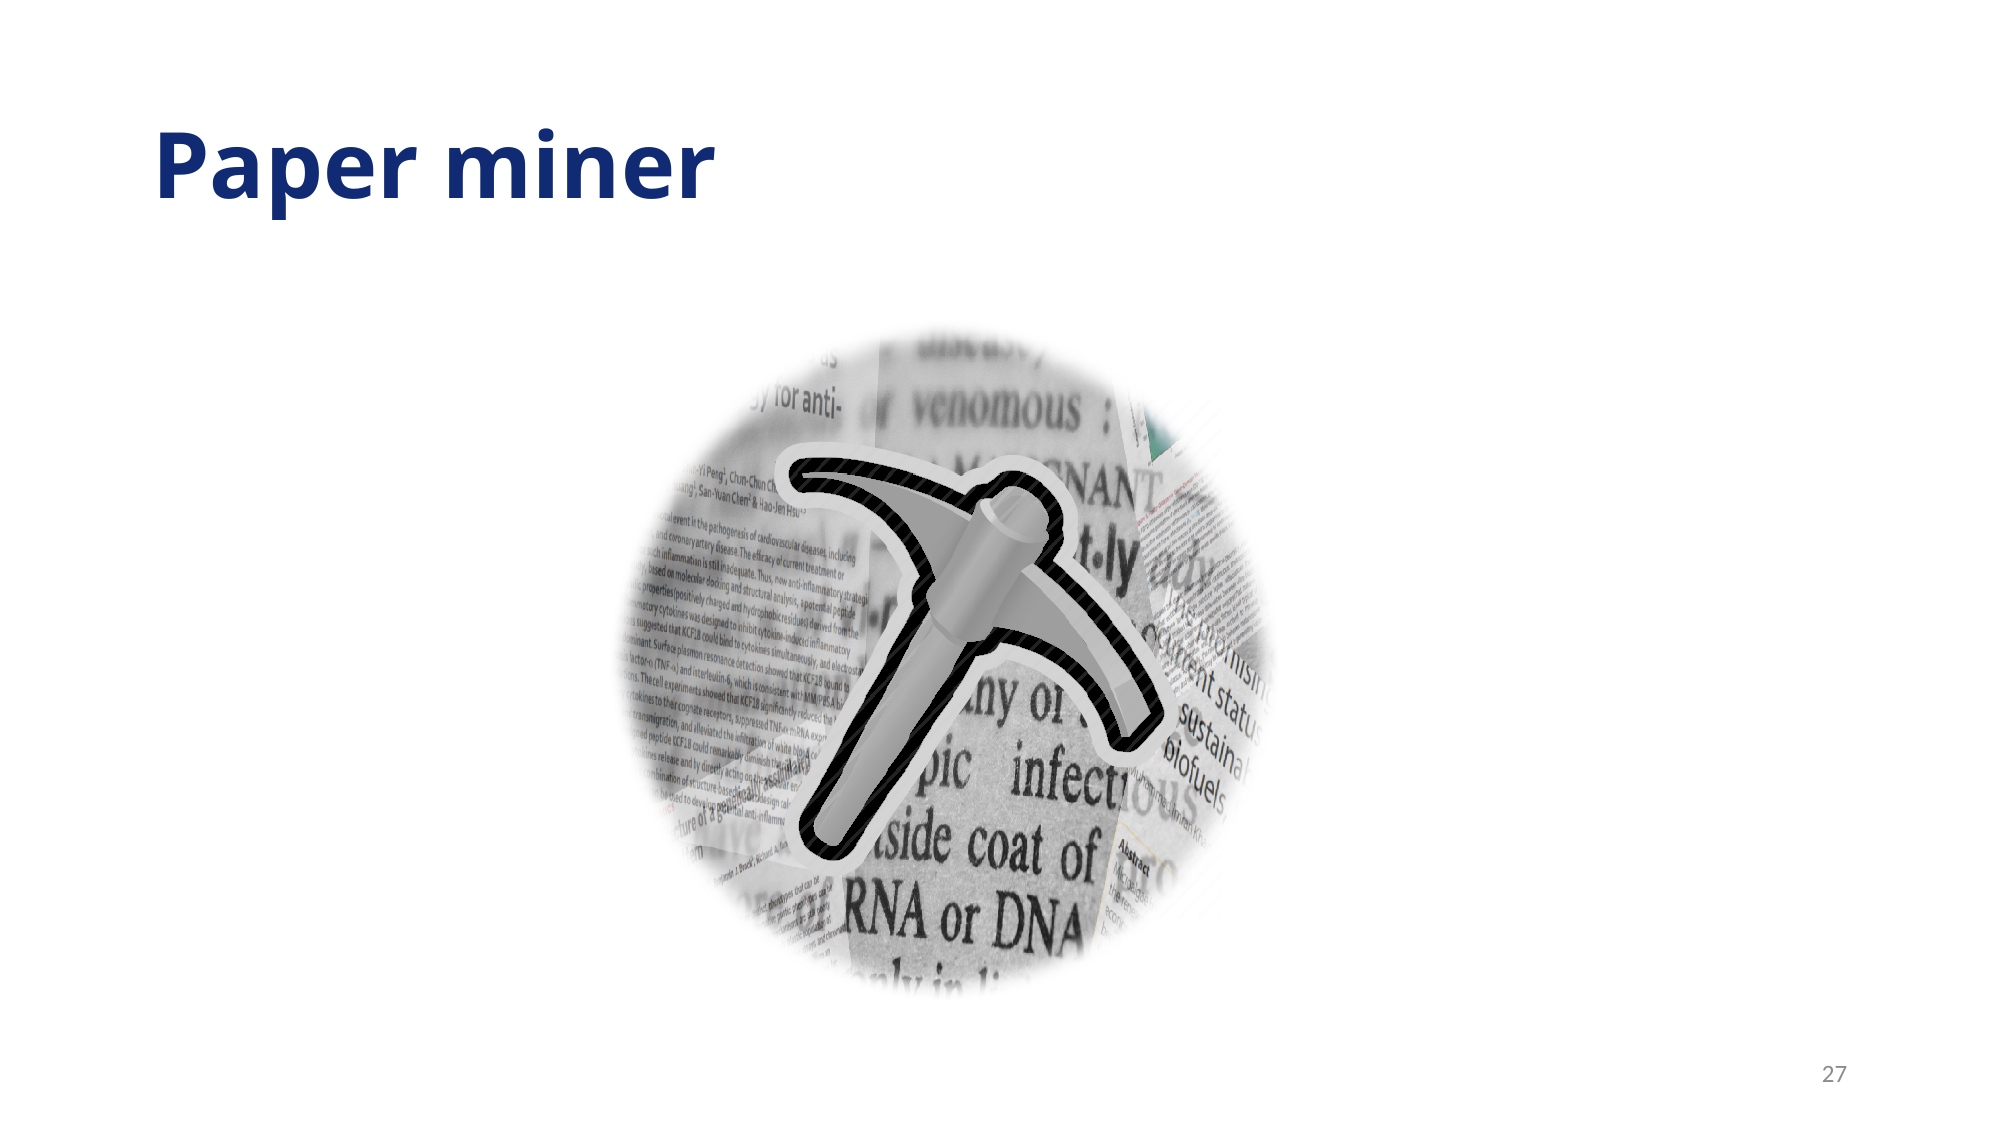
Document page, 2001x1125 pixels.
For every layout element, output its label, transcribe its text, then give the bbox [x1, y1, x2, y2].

slide_number 27 [1412, 1042, 1863, 1103]
title Paper miner [137, 59, 1863, 278]
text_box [609, 319, 1279, 1001]
